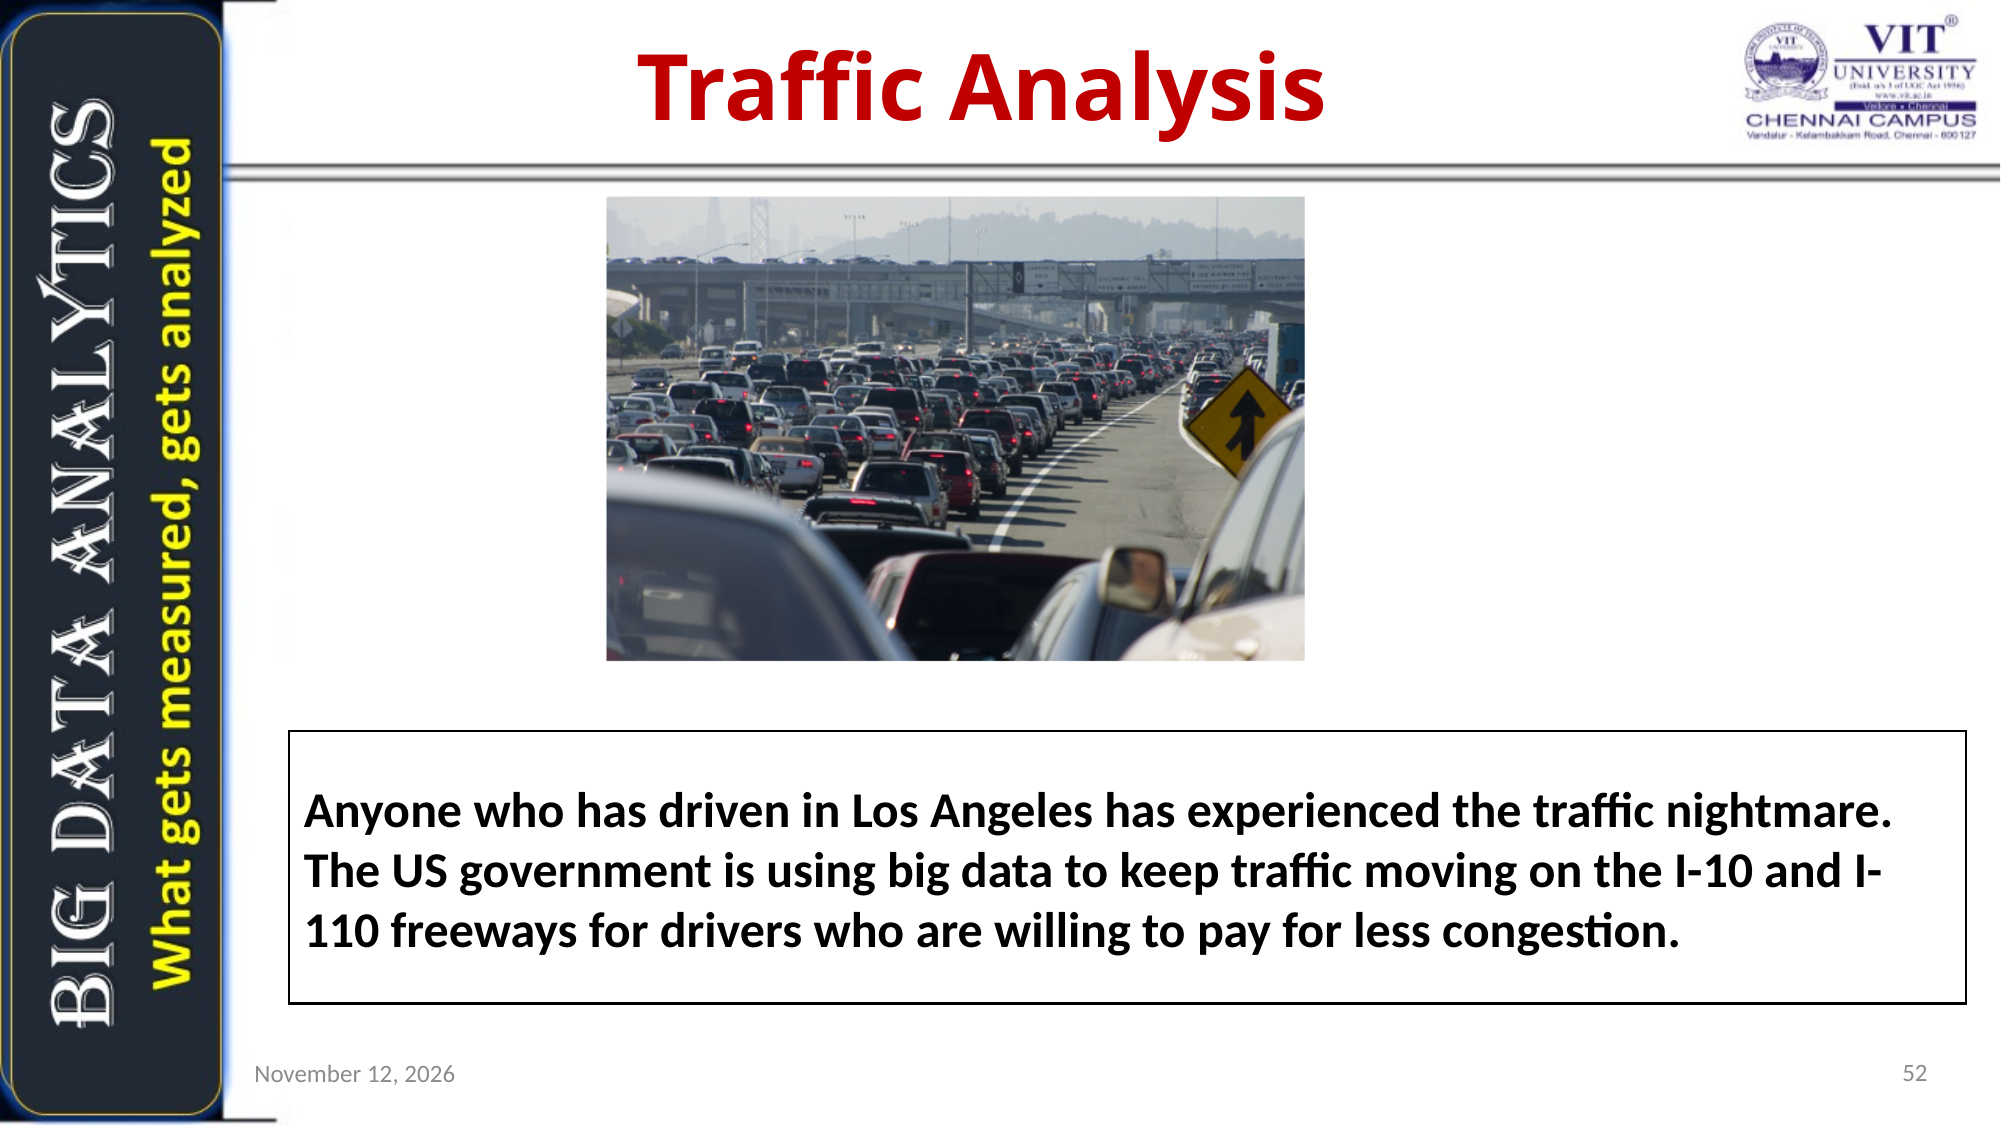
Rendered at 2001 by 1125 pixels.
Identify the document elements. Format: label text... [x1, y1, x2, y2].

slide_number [239, 1042, 588, 1103]
text_box Anyone who has driven in Los Angeles has experienced the traffic nightmare. The US government is using big data to keep traffic moving on the I-10 and I-110 freeways for drivers who are willing to pay for less congestion. [288, 730, 1967, 1005]
picture [0, 0, 2001, 1125]
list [587, 193, 1311, 666]
slide_number 52 [1778, 1040, 1943, 1103]
title Traffic Analysis [239, 16, 1725, 167]
